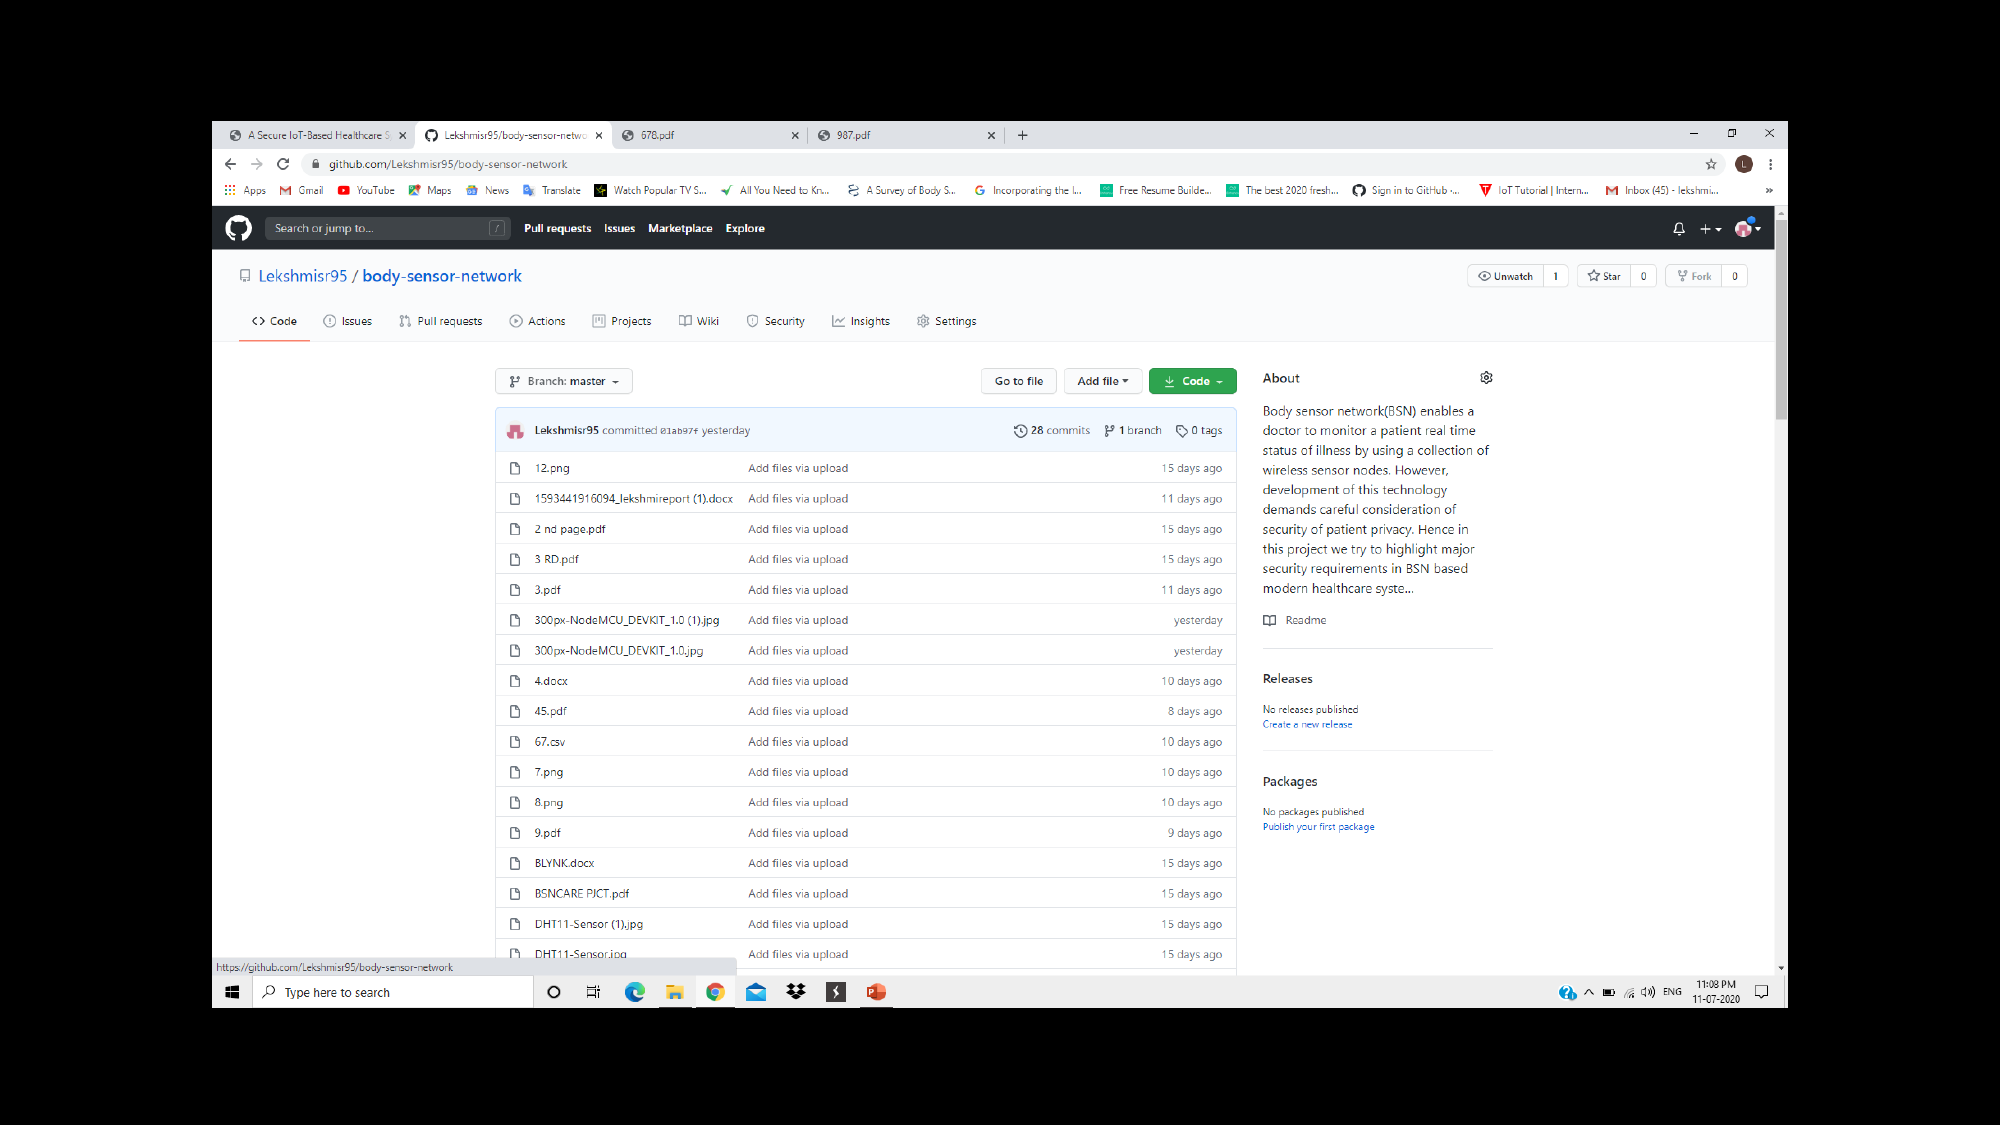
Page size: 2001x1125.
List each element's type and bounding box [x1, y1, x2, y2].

list [212, 121, 1788, 1008]
